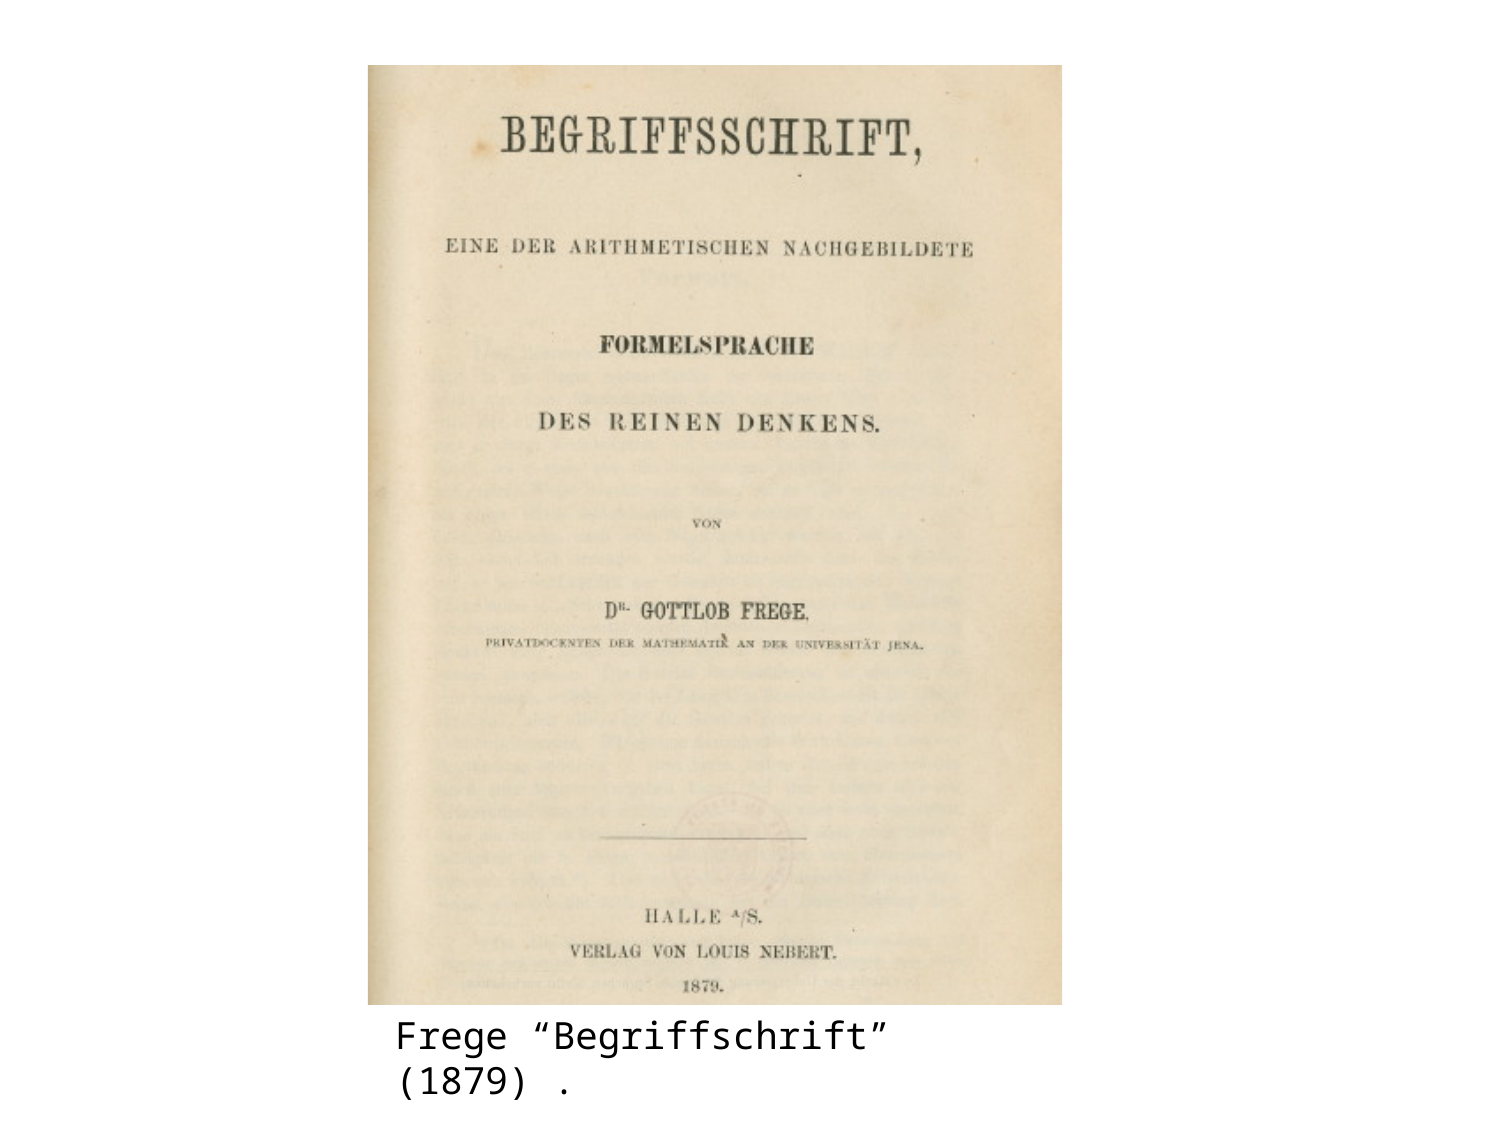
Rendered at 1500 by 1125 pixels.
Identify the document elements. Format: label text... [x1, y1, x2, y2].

text_box Frege “Begriffschrift” (1879) . [380, 1013, 1063, 1110]
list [367, 65, 1063, 1006]
